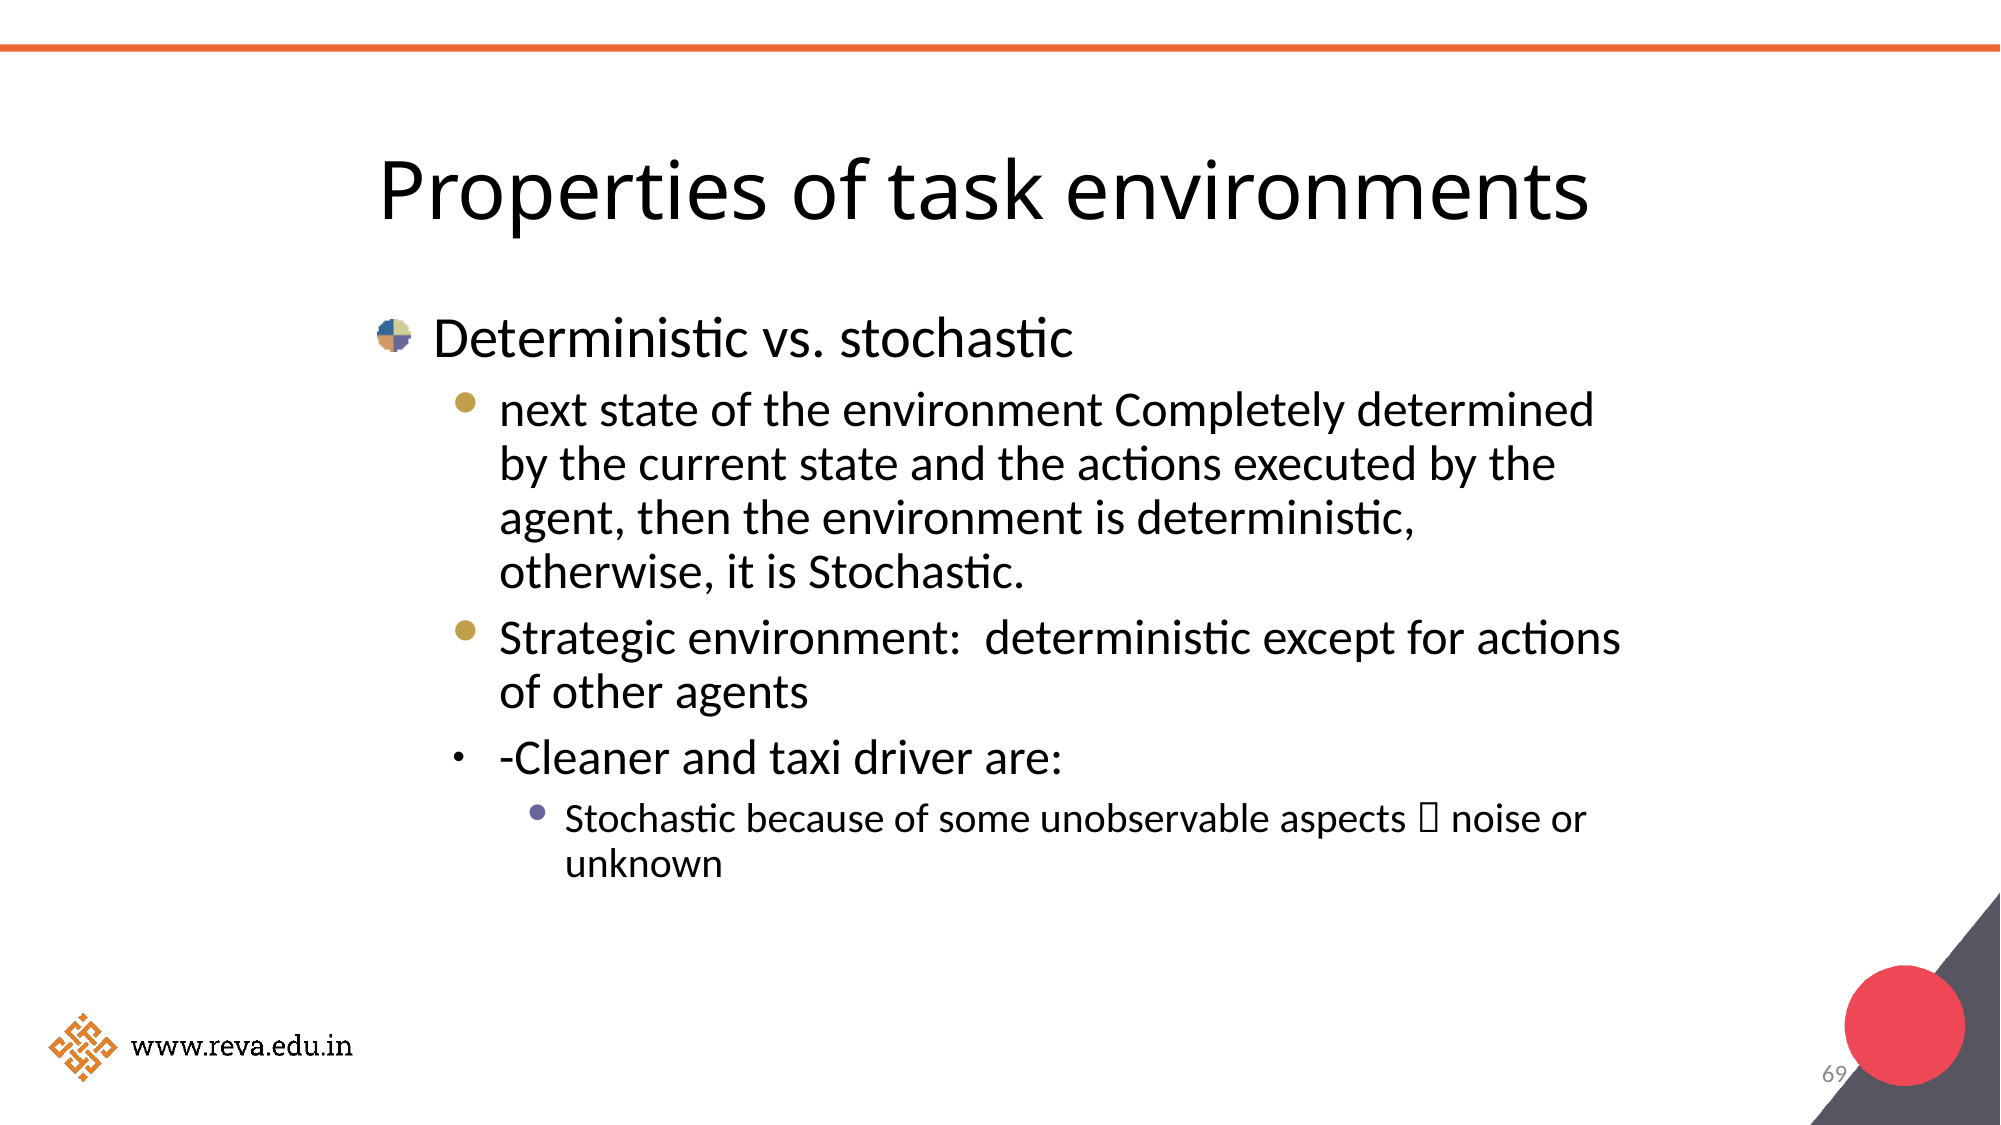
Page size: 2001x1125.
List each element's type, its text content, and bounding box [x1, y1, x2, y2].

slide_number 69 [1412, 1042, 1863, 1103]
picture [1801, 882, 2000, 1125]
title Properties of task environments [362, 99, 1638, 288]
picture [31, 1003, 366, 1092]
list Deterministic vs. stochastic next state of the environment Completely determined by the current state and the actions executed by the agent, then the environment is deterministic, otherwise, it is Stochastic. Strategic environment: deterministic except for actions of other agents -Cleaner and taxi driver are: Stochastic because of some unobservable aspects  noise or unknown [362, 299, 1638, 1050]
picture [377, 319, 411, 352]
